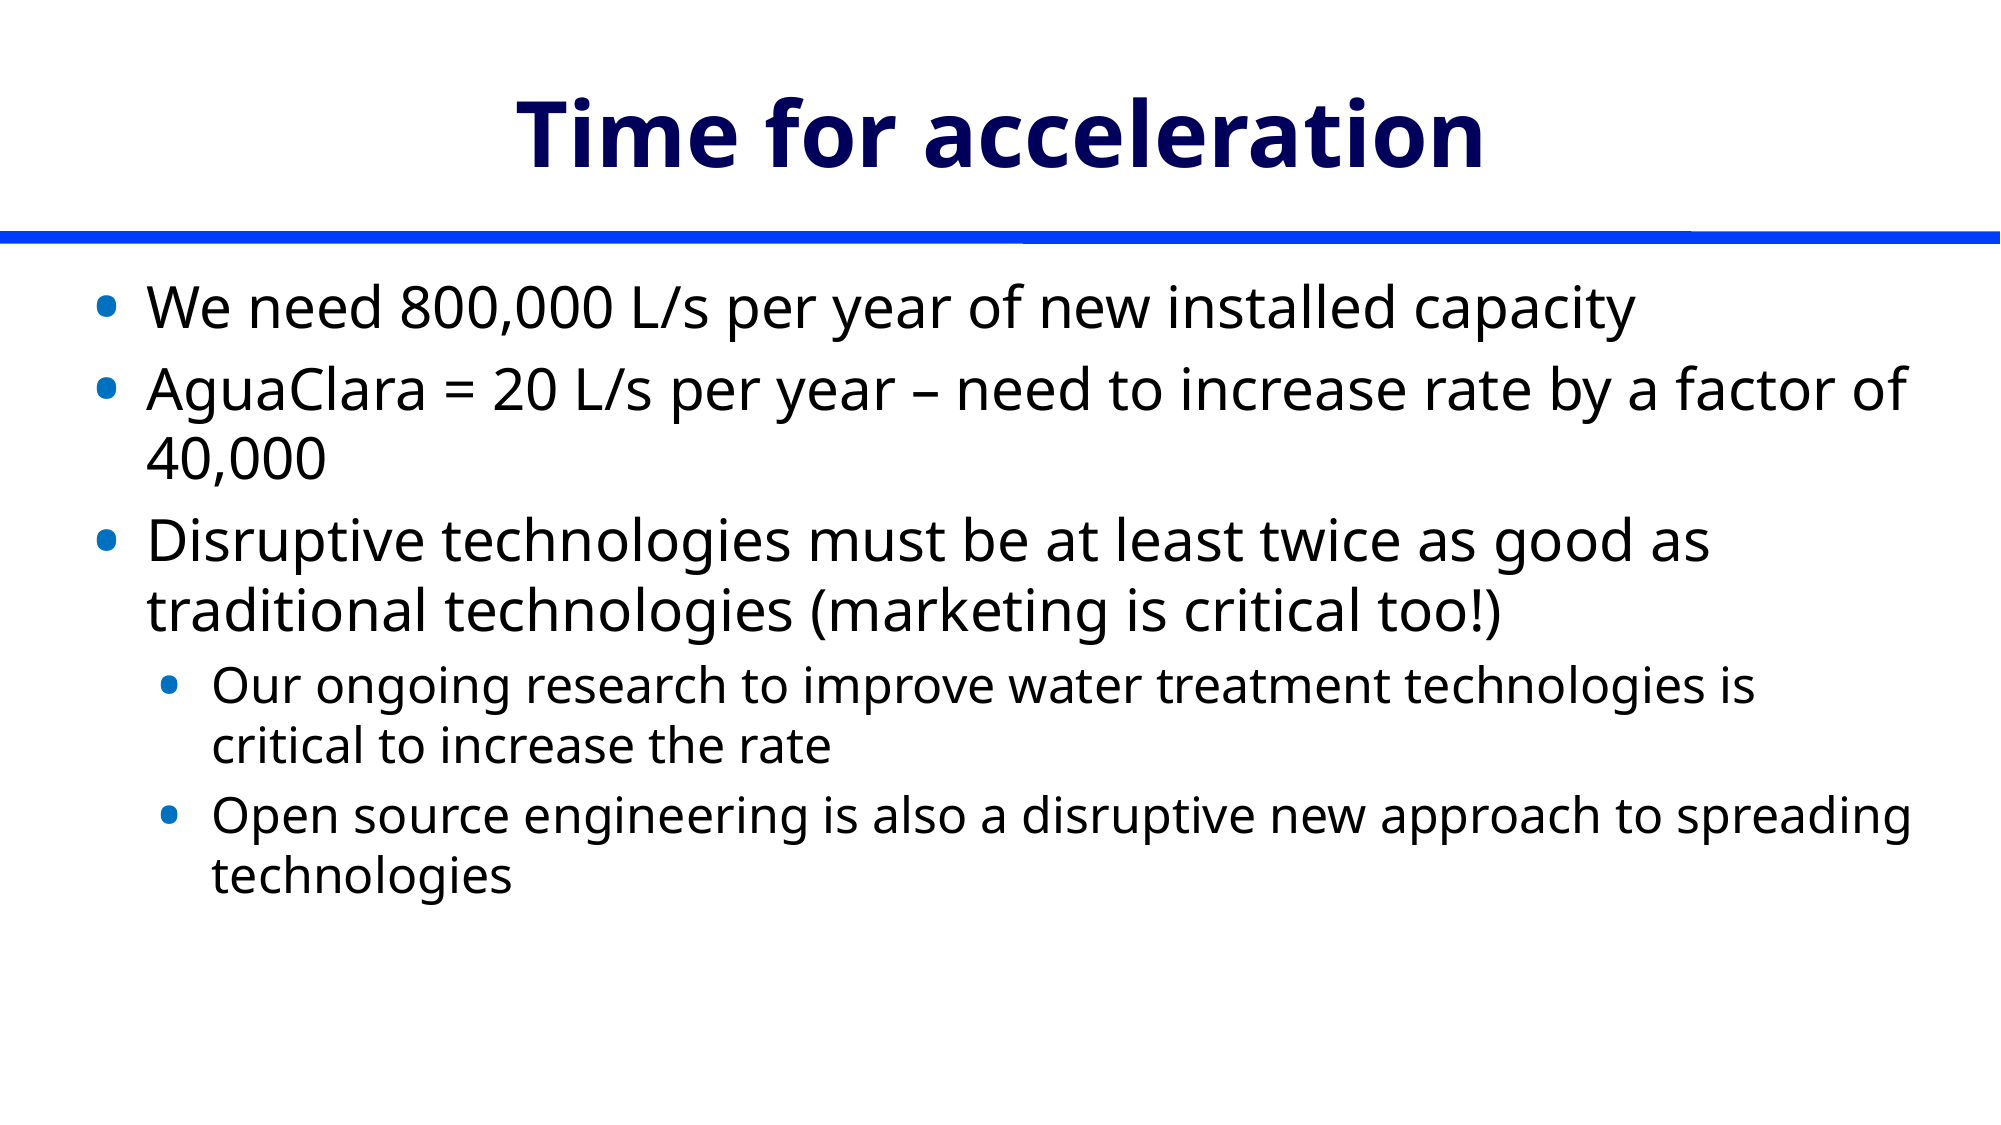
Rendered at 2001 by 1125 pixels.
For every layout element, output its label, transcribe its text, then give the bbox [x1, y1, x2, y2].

list We need 800,000 L/s per year of new installed capacity AguaClara = 20 L/s per year – need to increase rate by a factor of 40,000 Disruptive technologies must be at least twice as good as traditional technologies (marketing is critical too!) Our ongoing research to improve water treatment technologies is critical to increase the rate Open source engineering is also a disruptive new approach to spreading technologies [74, 262, 1930, 1006]
title Time for acceleration [75, 37, 1930, 225]
